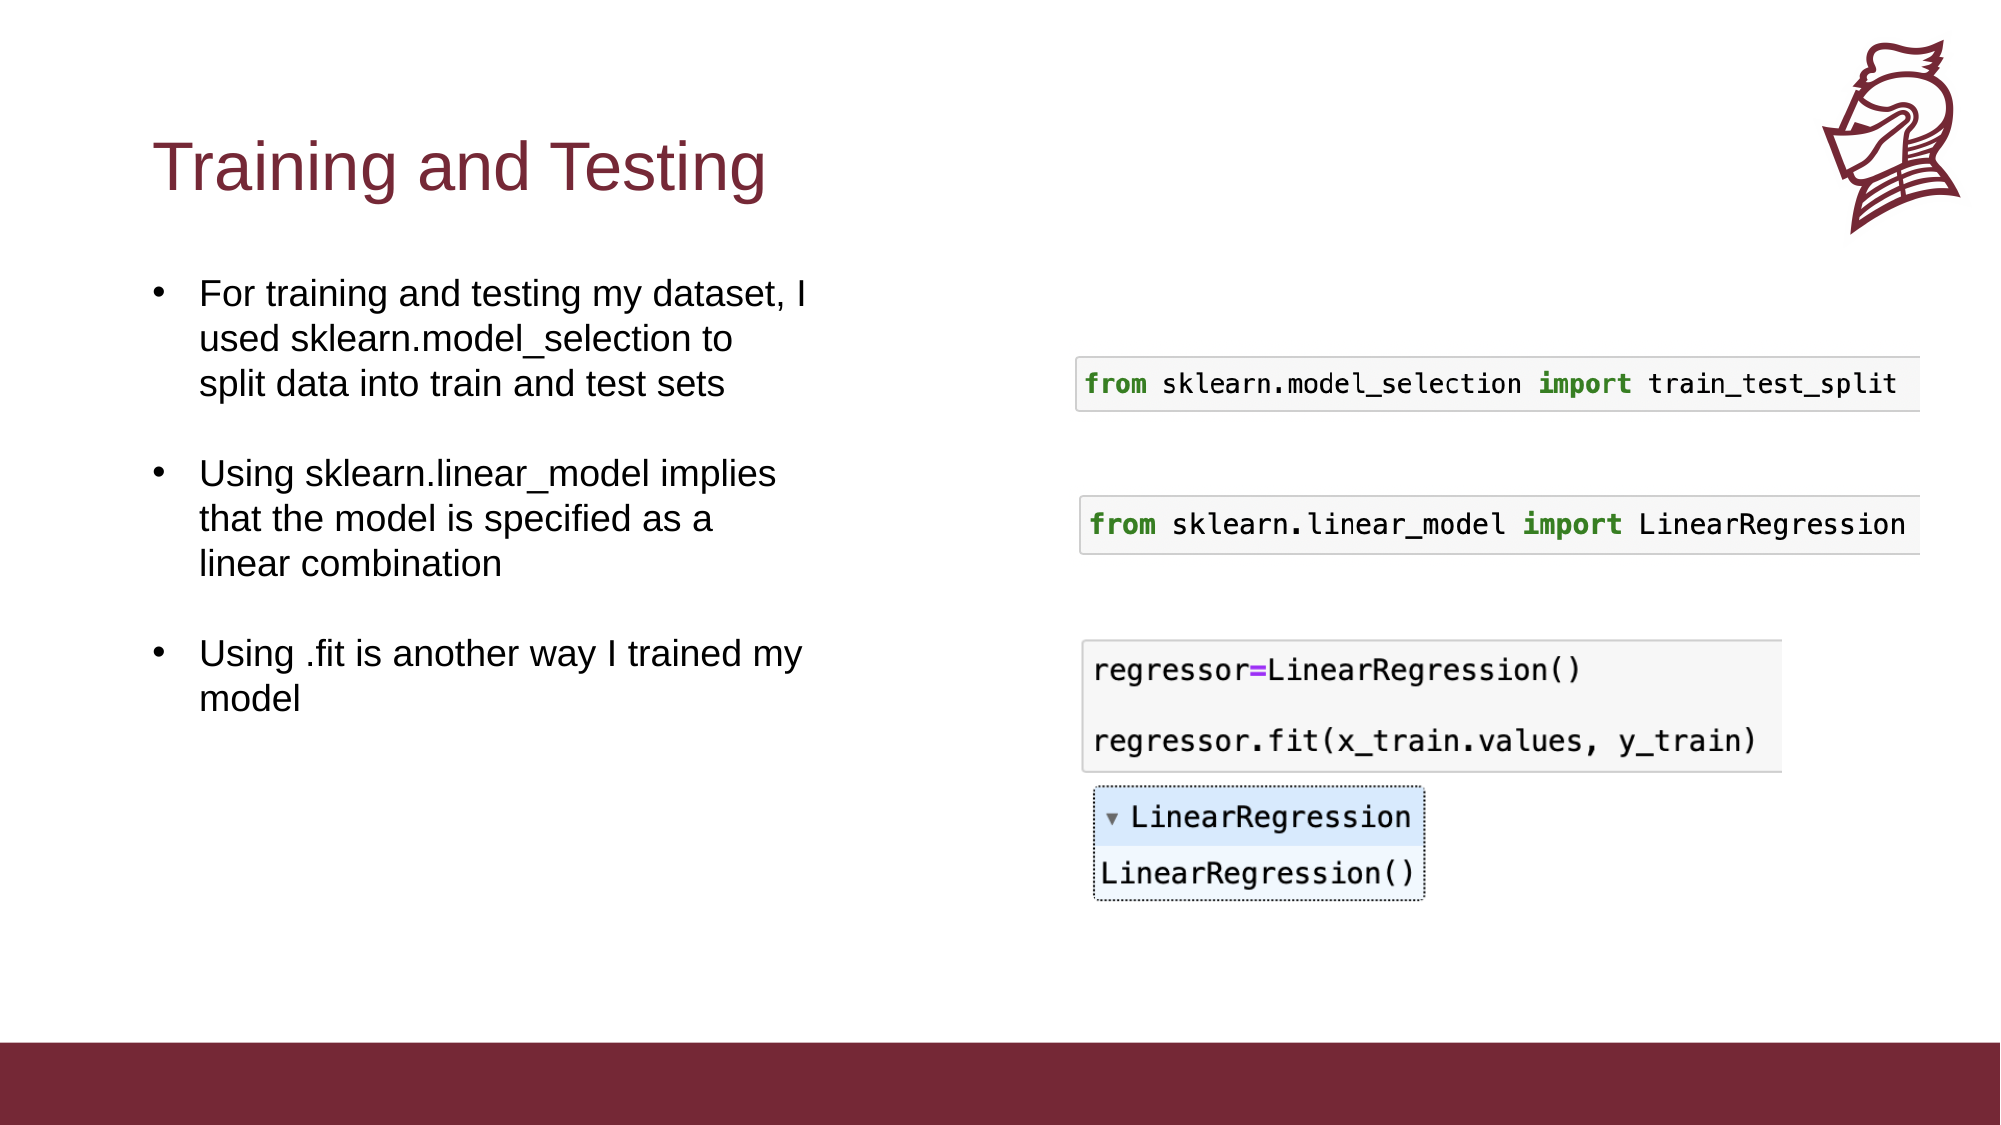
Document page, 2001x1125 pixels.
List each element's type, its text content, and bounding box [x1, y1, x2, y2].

picture [1813, 30, 1972, 248]
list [1069, 485, 1920, 567]
text_box For training and testing my dataset, I used sklearn.model_selection to split data into train and test sets Using sklearn.linear_model implies that the model is specified as a linear combination Using .fit is another way I trained my model [137, 261, 823, 727]
picture [1069, 629, 1782, 921]
title Training and Testing [137, 59, 1863, 278]
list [1069, 340, 1920, 423]
